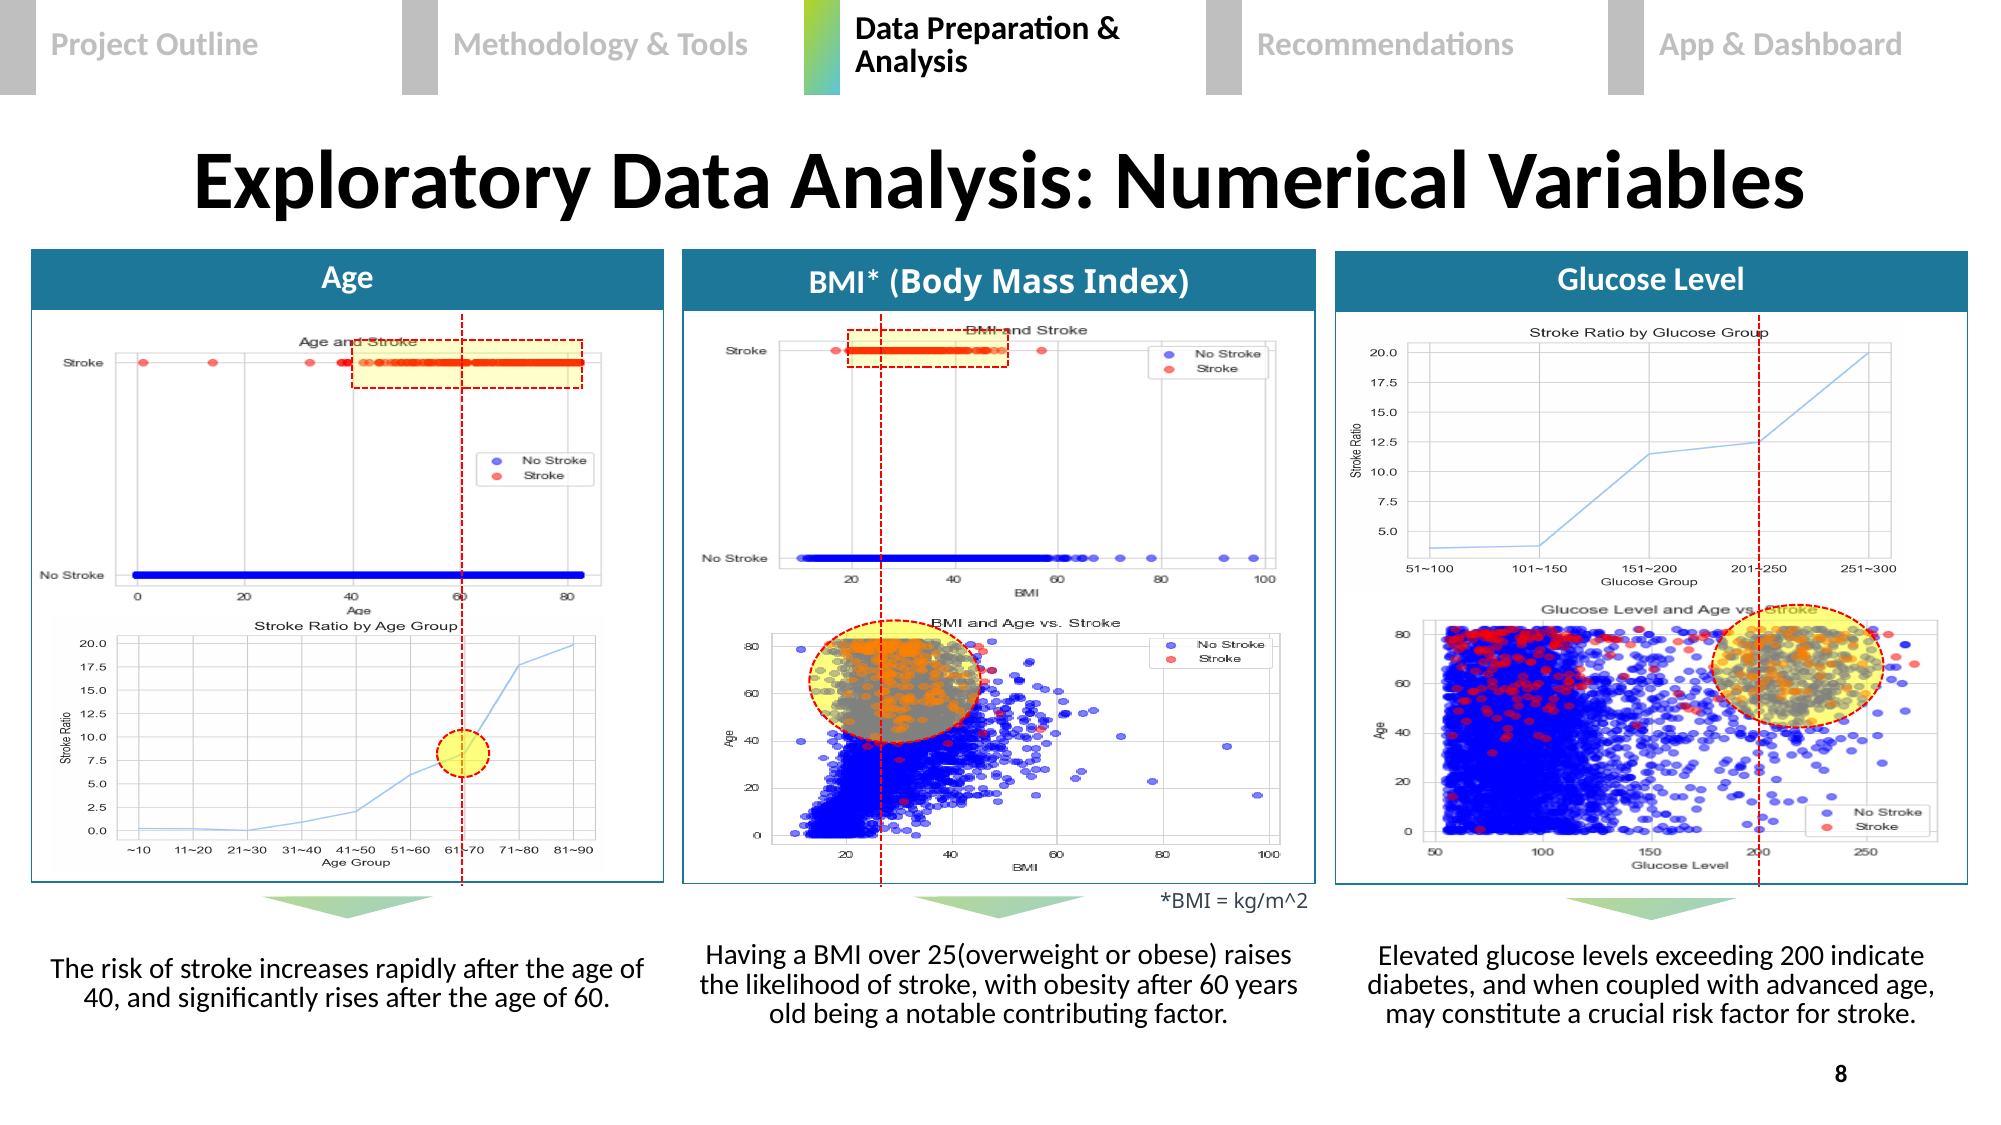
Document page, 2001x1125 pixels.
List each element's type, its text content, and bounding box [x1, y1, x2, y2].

table_header Age [32, 251, 663, 308]
picture [724, 612, 881, 879]
table_header [0, 0, 36, 95]
table_header Glucose Level [1336, 253, 1967, 310]
table_cell [684, 311, 1314, 883]
picture [1759, 321, 1907, 594]
table_cell Elevated glucose levels exceeding 200 indicate diabetes, and when coupled with advanced age, may constitute a crucial risk factor for stroke. [1336, 919, 1967, 1055]
table_header Methodology & Tools [438, 0, 804, 95]
table_header BMI* (Body Mass Index) [684, 251, 1314, 310]
picture [699, 315, 881, 606]
table_header Recommendations [1242, 0, 1608, 95]
table_header Project Outline [36, 0, 402, 95]
table_header [804, 0, 840, 95]
text_box *BMI = kg/m^2 [1145, 880, 1323, 921]
picture [882, 612, 1296, 879]
table_header [402, 0, 438, 95]
picture [1340, 321, 1758, 594]
table_cell The risk of stroke increases rapidly after the age of 40, and significantly rises after the age of 60. [32, 918, 663, 1053]
table_header [1608, 0, 1644, 95]
table_header Data Preparation & Analysis [840, 0, 1206, 95]
table_header App & Dashboard [1644, 0, 2000, 95]
text_box [913, 895, 1085, 920]
table_cell [683, 884, 1145, 919]
picture [463, 315, 626, 874]
table_header [1206, 0, 1242, 95]
picture [882, 315, 1301, 606]
table_cell [32, 883, 663, 918]
table_cell [1336, 312, 1967, 883]
table_cell [32, 310, 663, 881]
text_box [1565, 897, 1738, 922]
text_box [261, 895, 434, 920]
picture [37, 315, 462, 874]
slide_number 7 [1412, 1055, 1863, 1103]
table_cell [1336, 885, 1967, 919]
picture [1361, 597, 1758, 878]
title Exploratory Data Analysis: Numerical Variables [137, 127, 1863, 234]
table_cell Having a BMI over 25(overweight or obese) raises the likelihood of stroke, with obesity after 60 years old being a notable contributing factor. [683, 919, 1315, 1055]
picture [1759, 597, 1963, 878]
